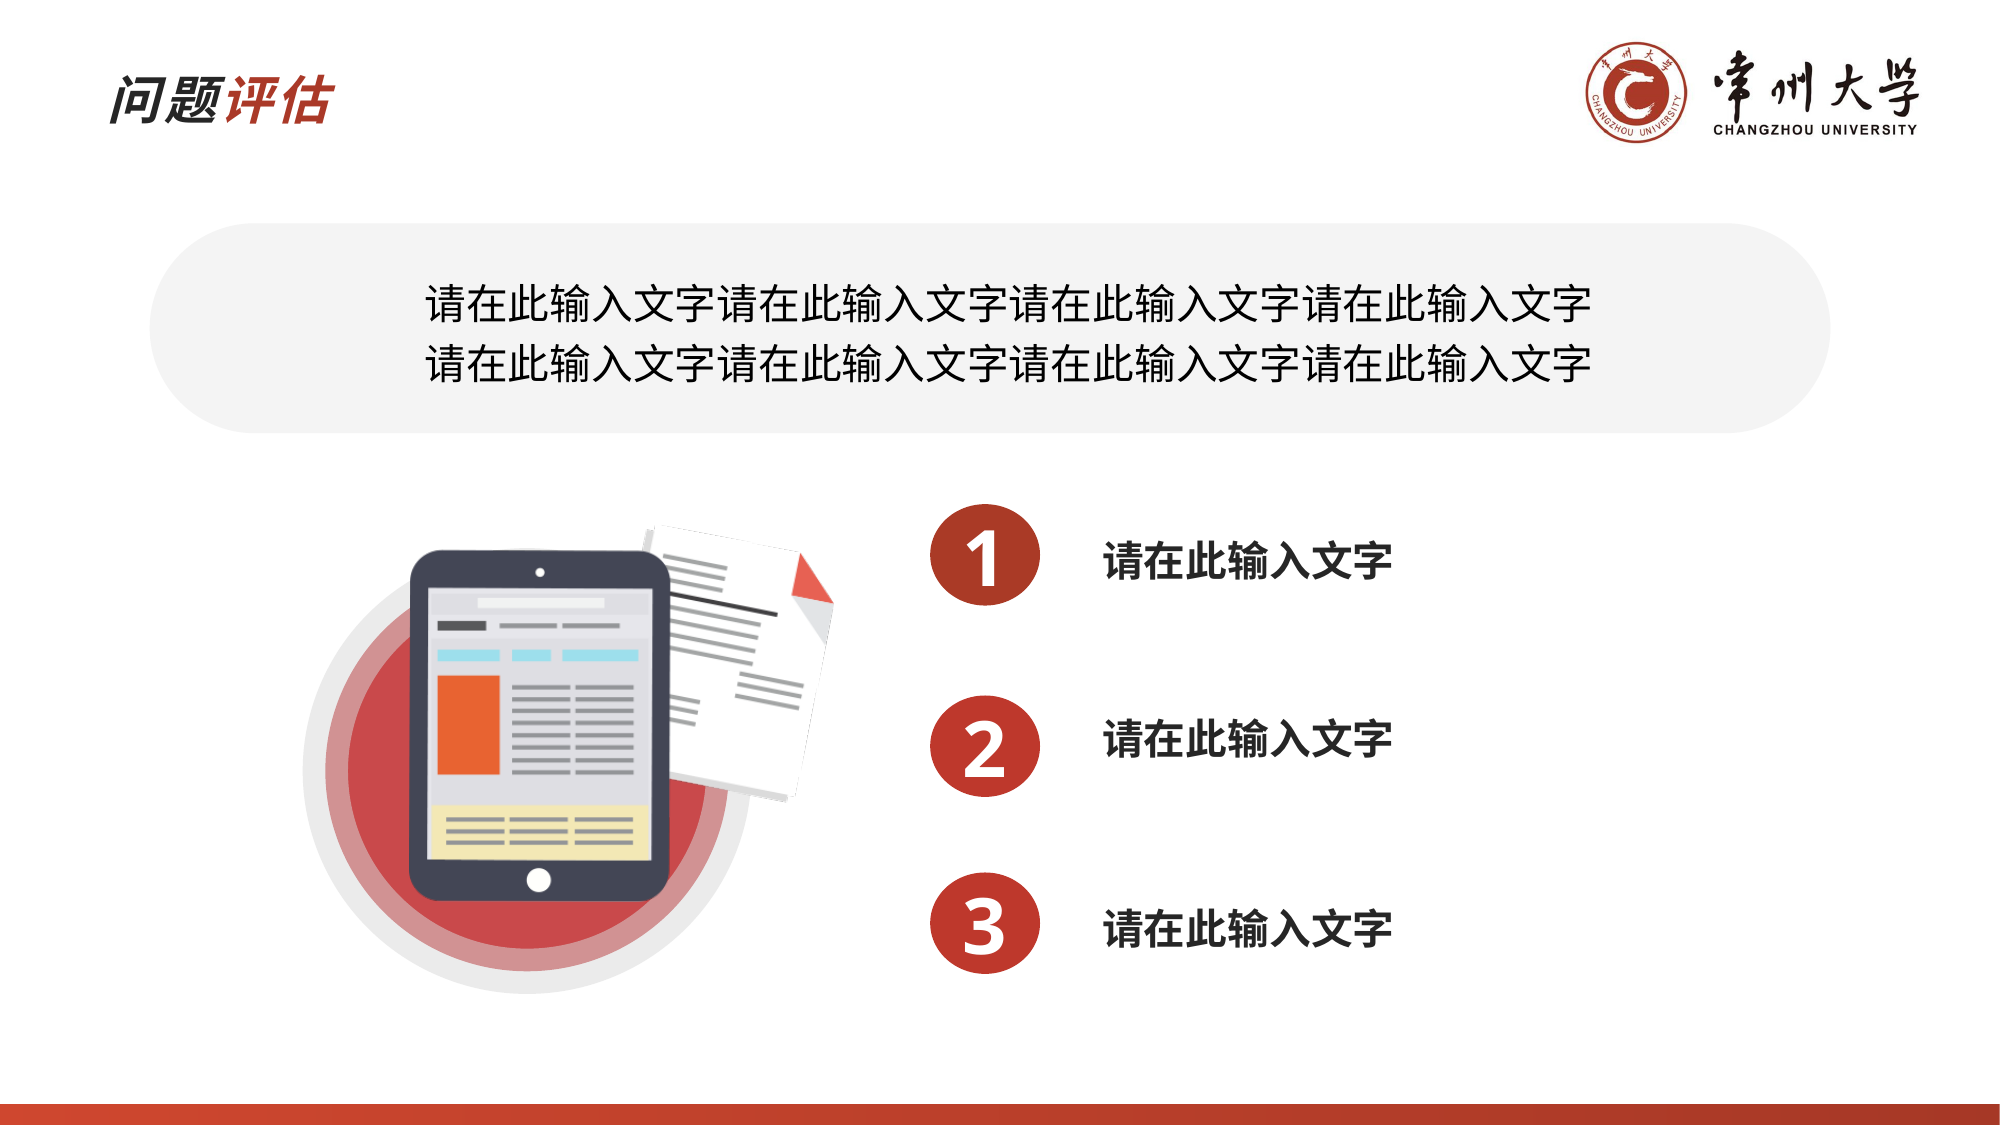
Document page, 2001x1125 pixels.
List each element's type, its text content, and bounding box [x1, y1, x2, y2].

text_box [0, 1103, 2000, 1125]
text_box 2 [929, 694, 1042, 798]
picture [1573, 36, 1945, 147]
text_box 3 [929, 871, 1042, 975]
text_box 请在此输入文字 [1087, 885, 1773, 961]
text_box 请在此输入文字请在此输入文字请在此输入文字请在此输入文字 请在此输入文字请在此输入文字请在此输入文字请在此输入文字 [409, 260, 1700, 395]
text_box 请在此输入文字 [1087, 517, 1773, 592]
text_box 请在此输入文字 [1087, 695, 1773, 771]
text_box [325, 504, 834, 972]
text_box [148, 222, 1832, 435]
text_box 1 [929, 503, 1042, 607]
text_box 问题评估 [93, 60, 592, 138]
